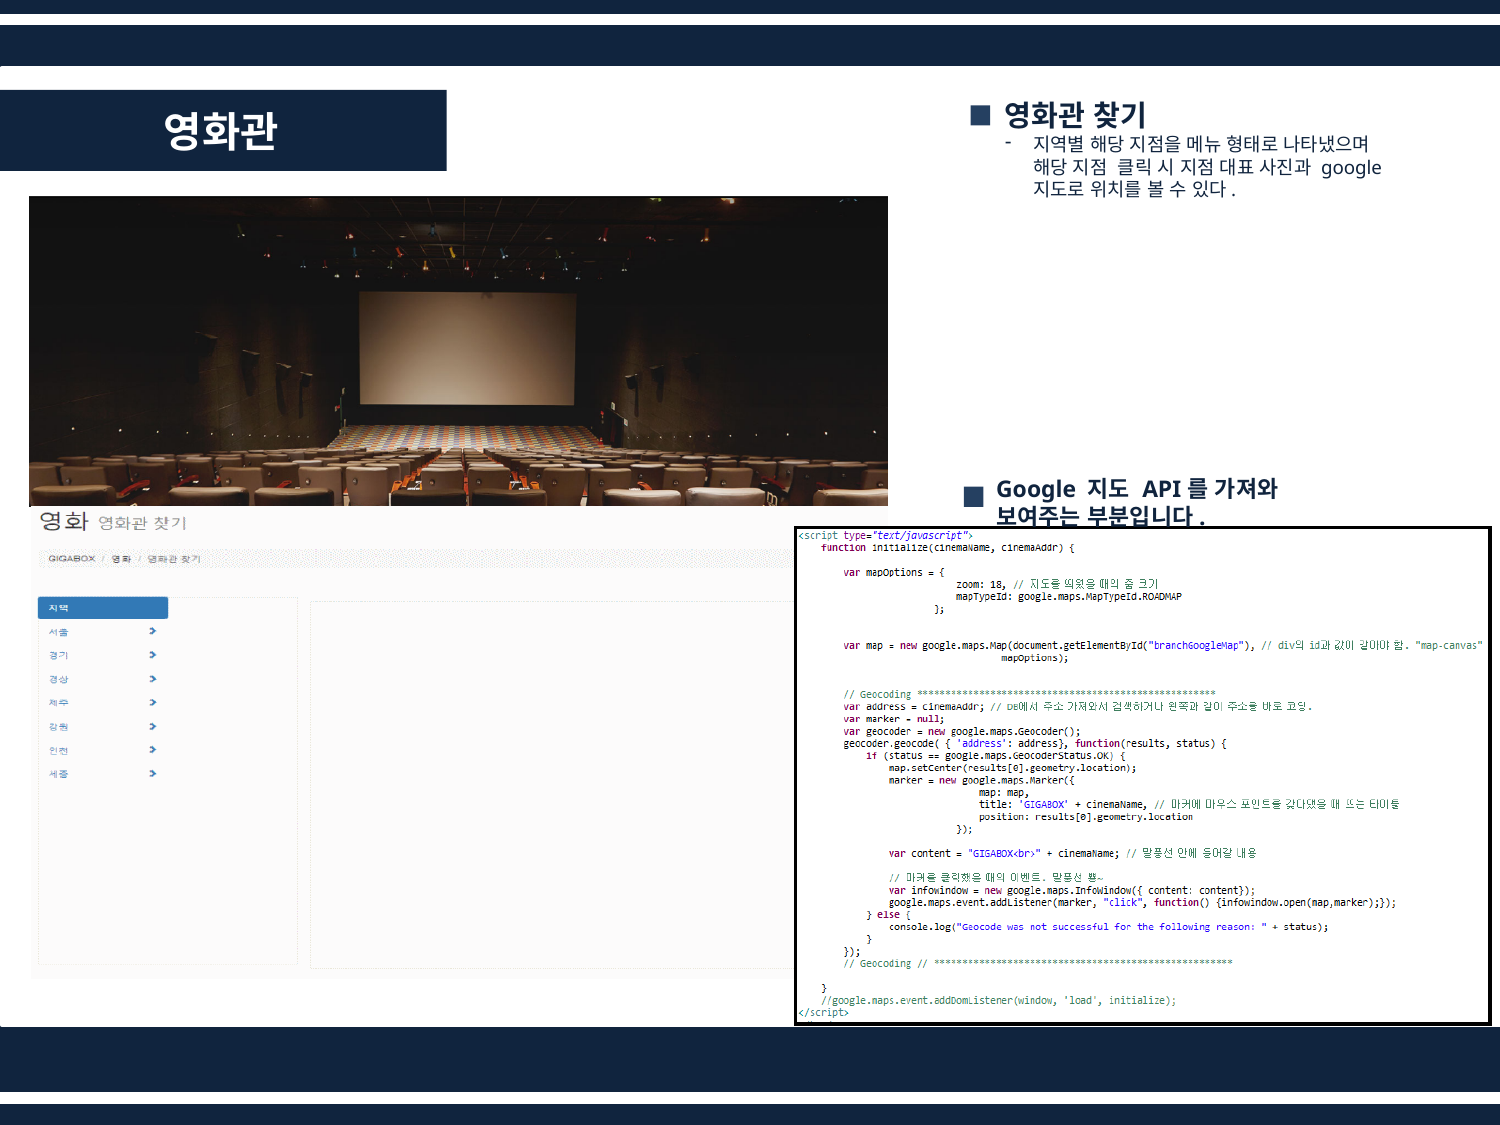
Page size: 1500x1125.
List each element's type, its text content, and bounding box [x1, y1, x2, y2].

text_box Google 지도 API를 가져와 보여주는 부분입니다. [981, 467, 1402, 527]
text_box [962, 485, 986, 509]
text_box [0, 14, 1500, 25]
text_box [0, 1092, 1500, 1104]
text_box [970, 89, 1411, 210]
picture [29, 196, 1489, 1023]
text_box 영화관 [0, 88, 449, 173]
text_box [0, 66, 1500, 1027]
